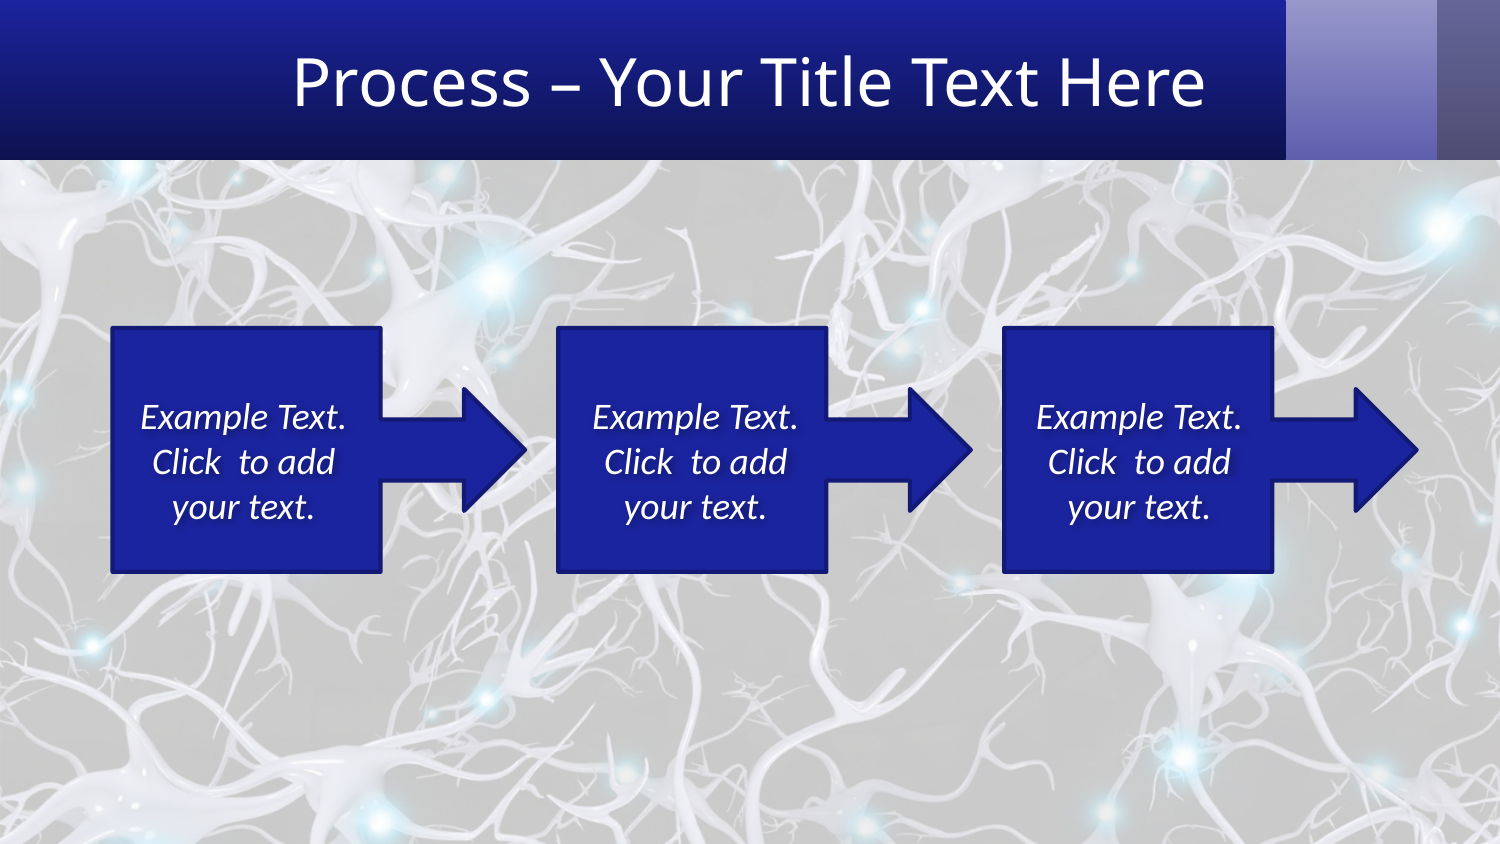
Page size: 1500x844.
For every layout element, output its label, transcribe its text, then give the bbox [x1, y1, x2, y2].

text_box Example Text. Click to add your text. [112, 384, 375, 535]
text_box Example Text. Click to add your text. [564, 384, 828, 535]
text_box [1282, 387, 1419, 513]
text_box [556, 325, 829, 574]
text_box [110, 535, 383, 574]
title Process – Your Title Text Here [75, 9, 1425, 150]
picture [0, 159, 1500, 844]
text_box [838, 387, 973, 513]
text_box [1002, 325, 1275, 574]
text_box [385, 387, 528, 513]
text_box Example Text. Click to add your text. [1008, 384, 1271, 535]
text_box [110, 325, 383, 390]
